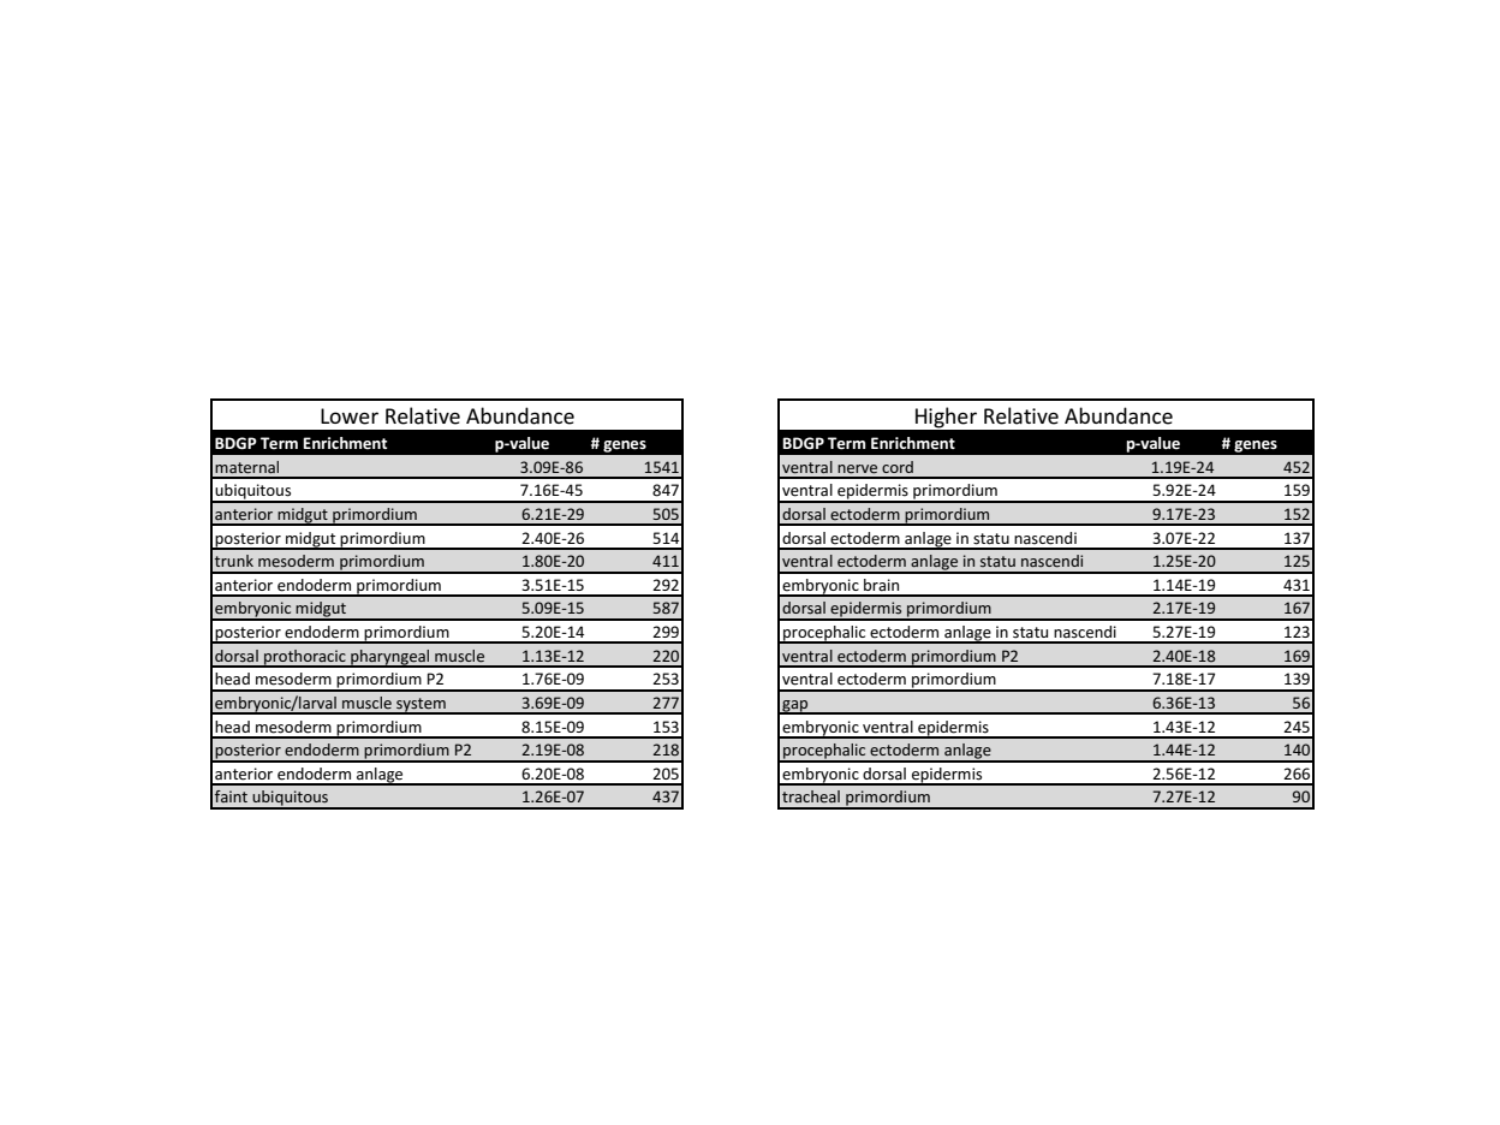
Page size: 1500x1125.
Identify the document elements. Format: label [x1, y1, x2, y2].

picture [131, 312, 1397, 1125]
